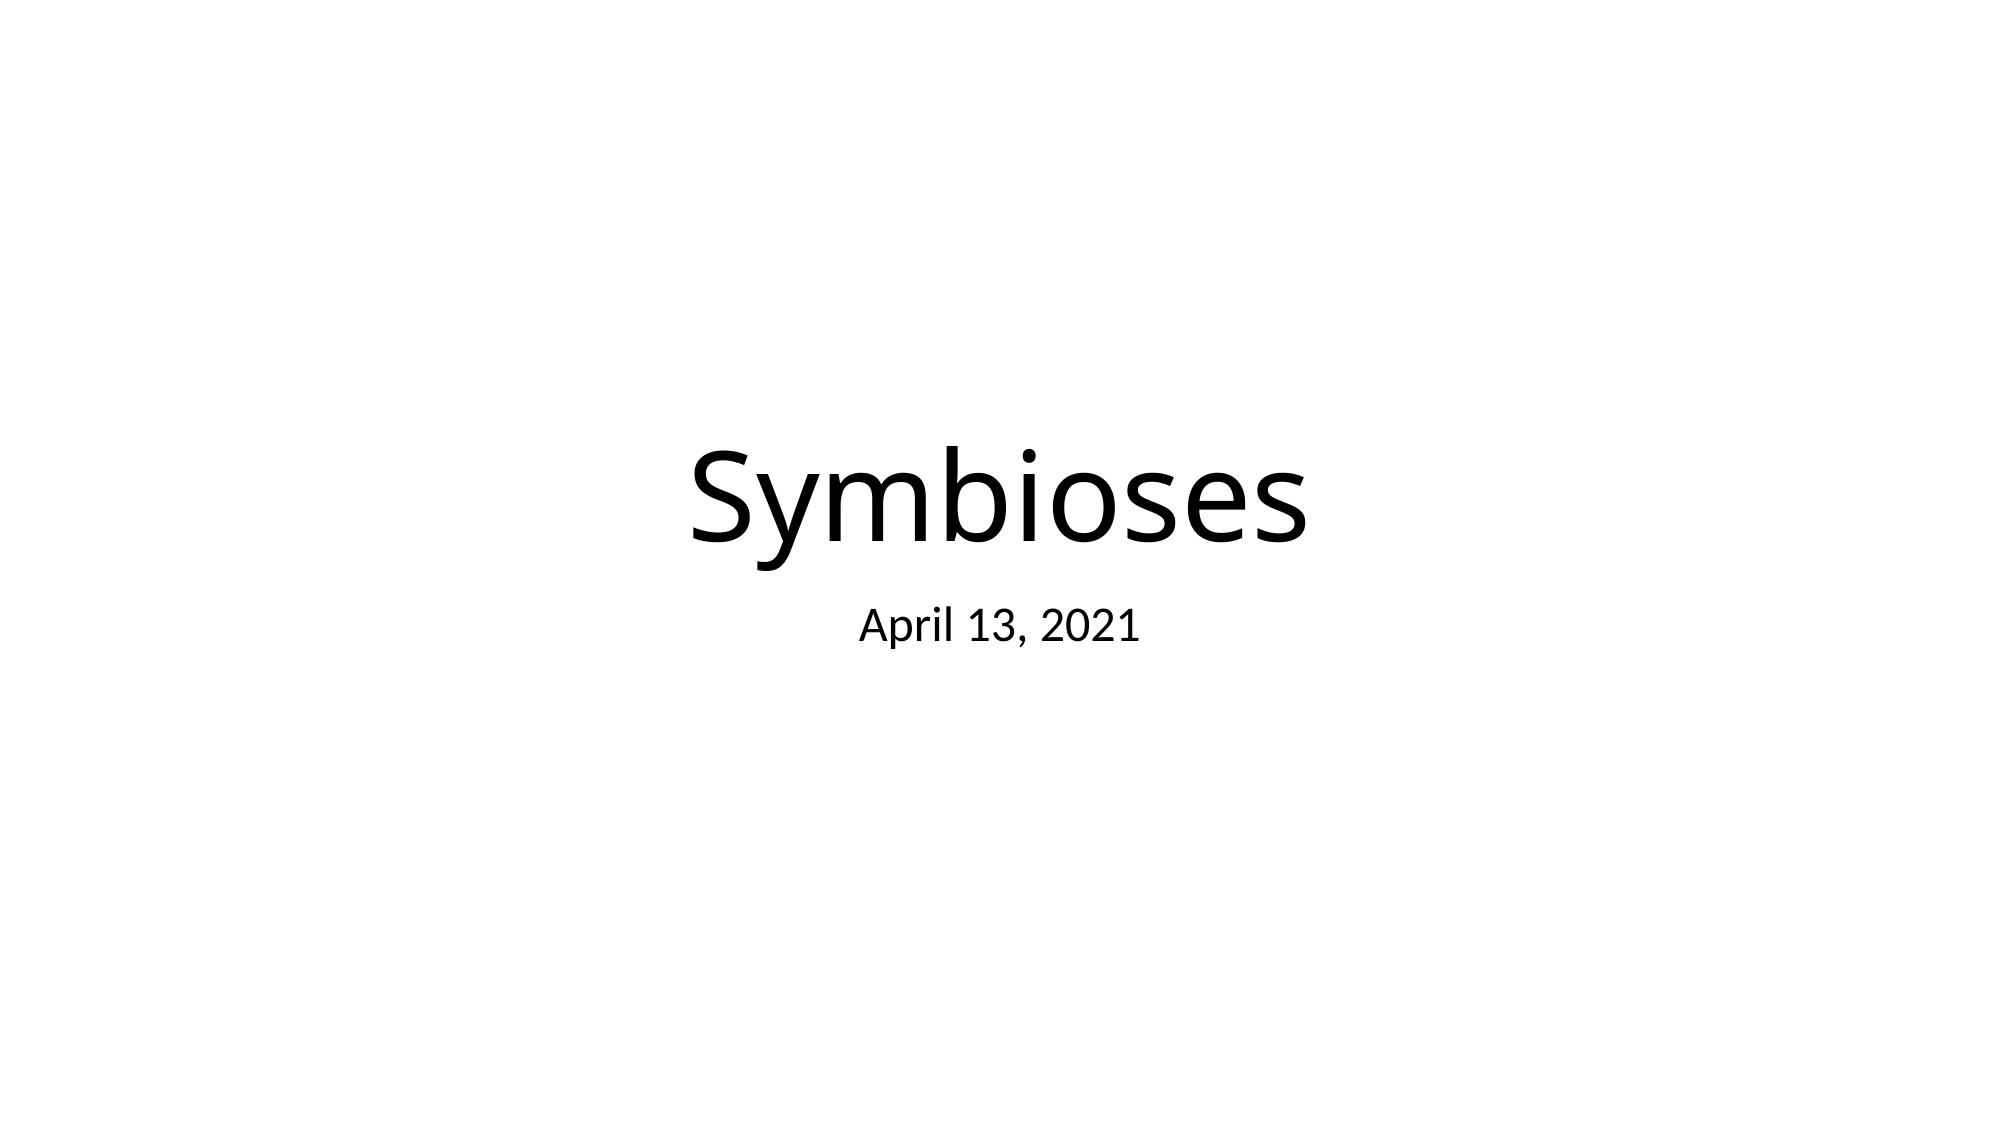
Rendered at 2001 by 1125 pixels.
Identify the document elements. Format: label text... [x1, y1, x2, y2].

subtitle April 13, 2021 [249, 590, 1750, 863]
title Symbioses [249, 184, 1750, 576]
